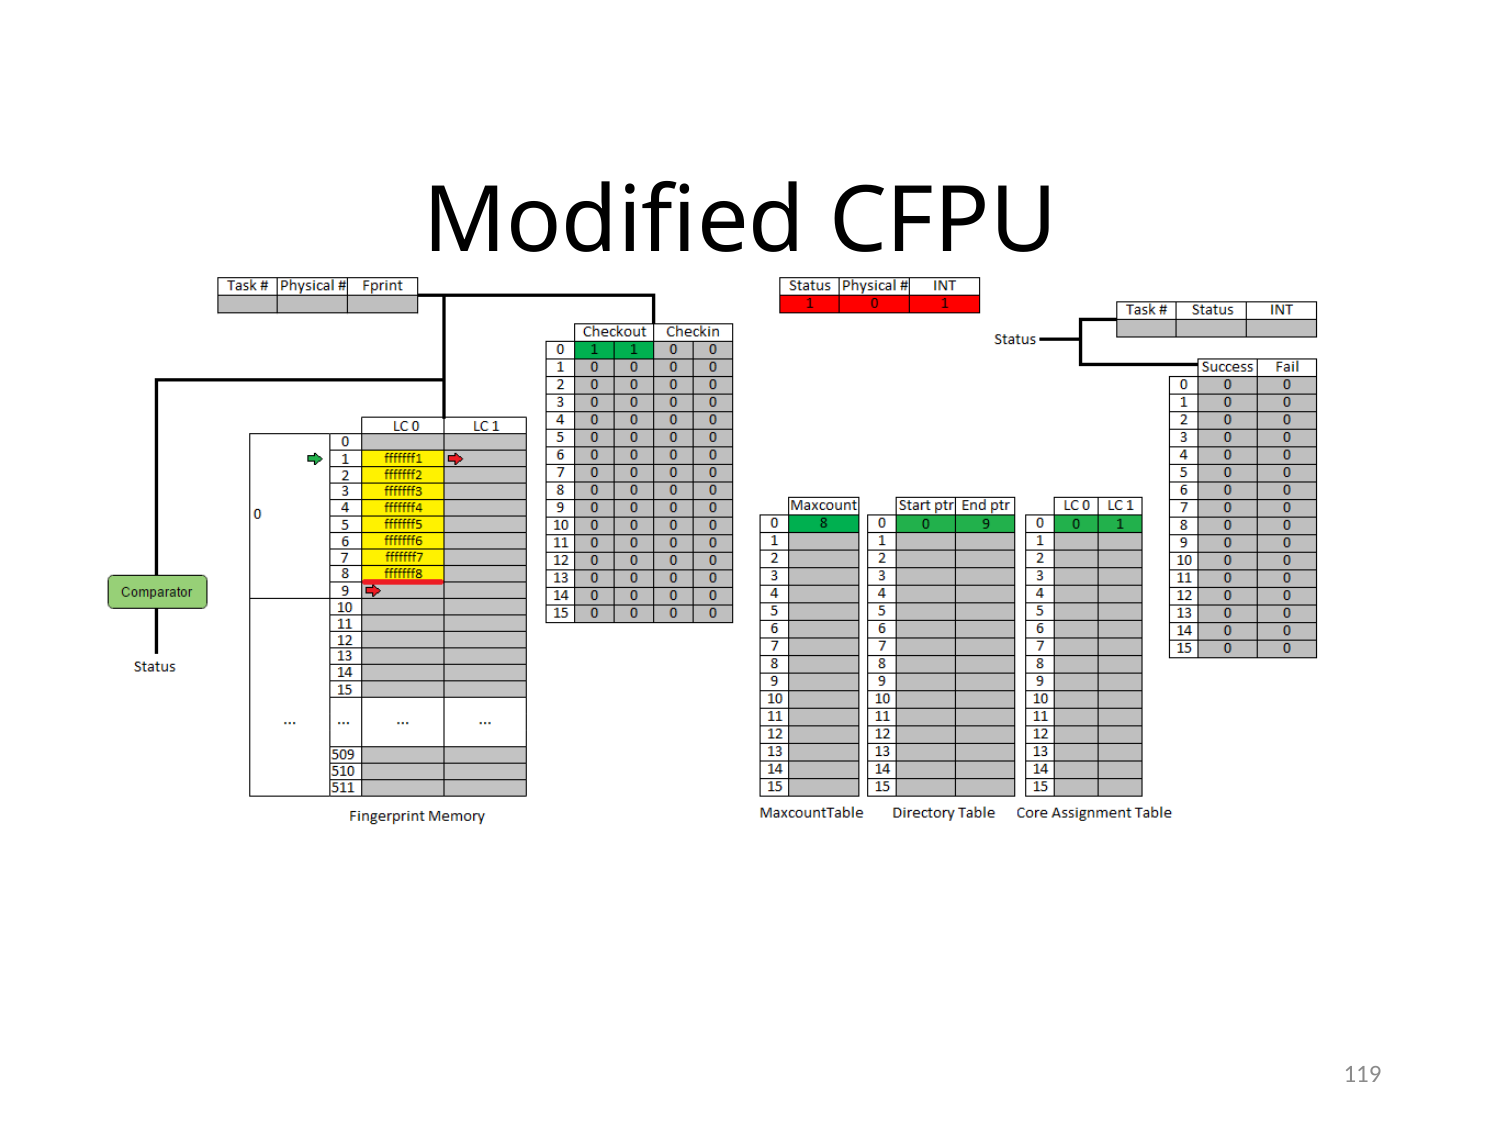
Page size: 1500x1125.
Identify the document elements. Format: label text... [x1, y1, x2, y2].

title Modified CFPU [93, 140, 1388, 304]
picture [89, 253, 1327, 833]
slide_number 119 [1059, 1042, 1397, 1103]
